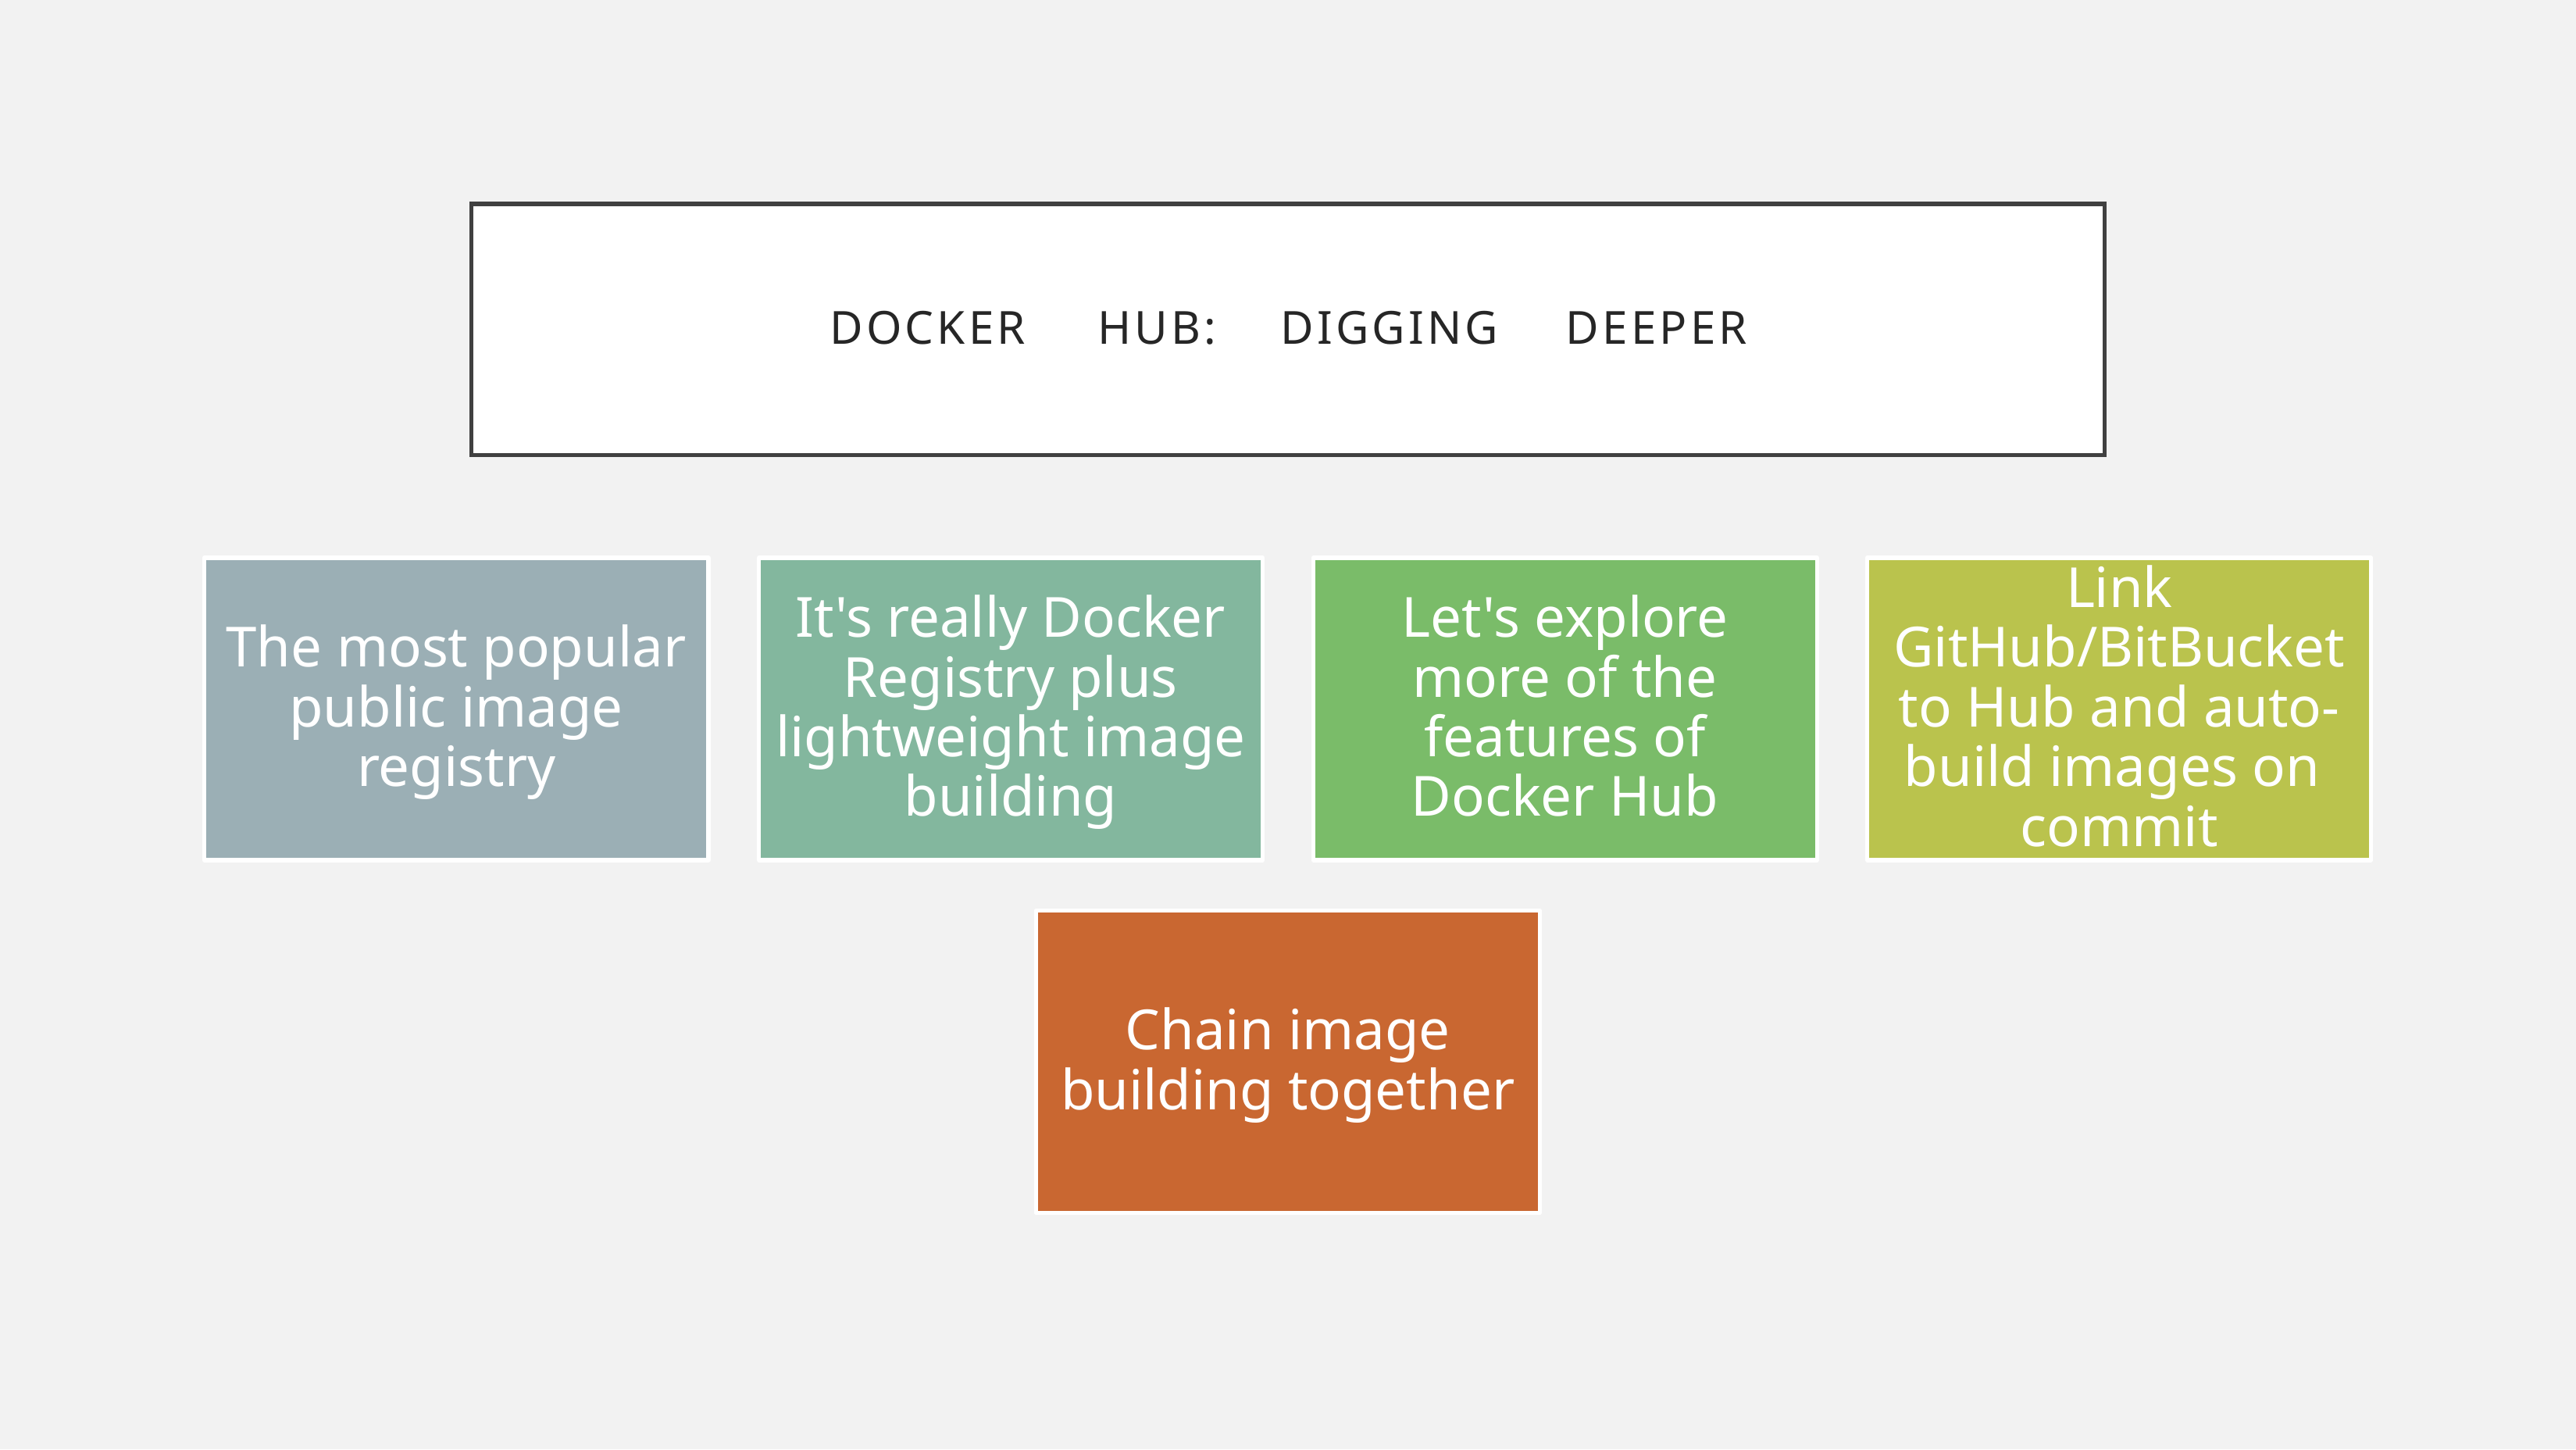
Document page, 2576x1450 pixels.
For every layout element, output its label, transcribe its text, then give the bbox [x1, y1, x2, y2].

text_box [204, 557, 2372, 1213]
title Docker Hub: Digging Deeper [469, 202, 2107, 457]
